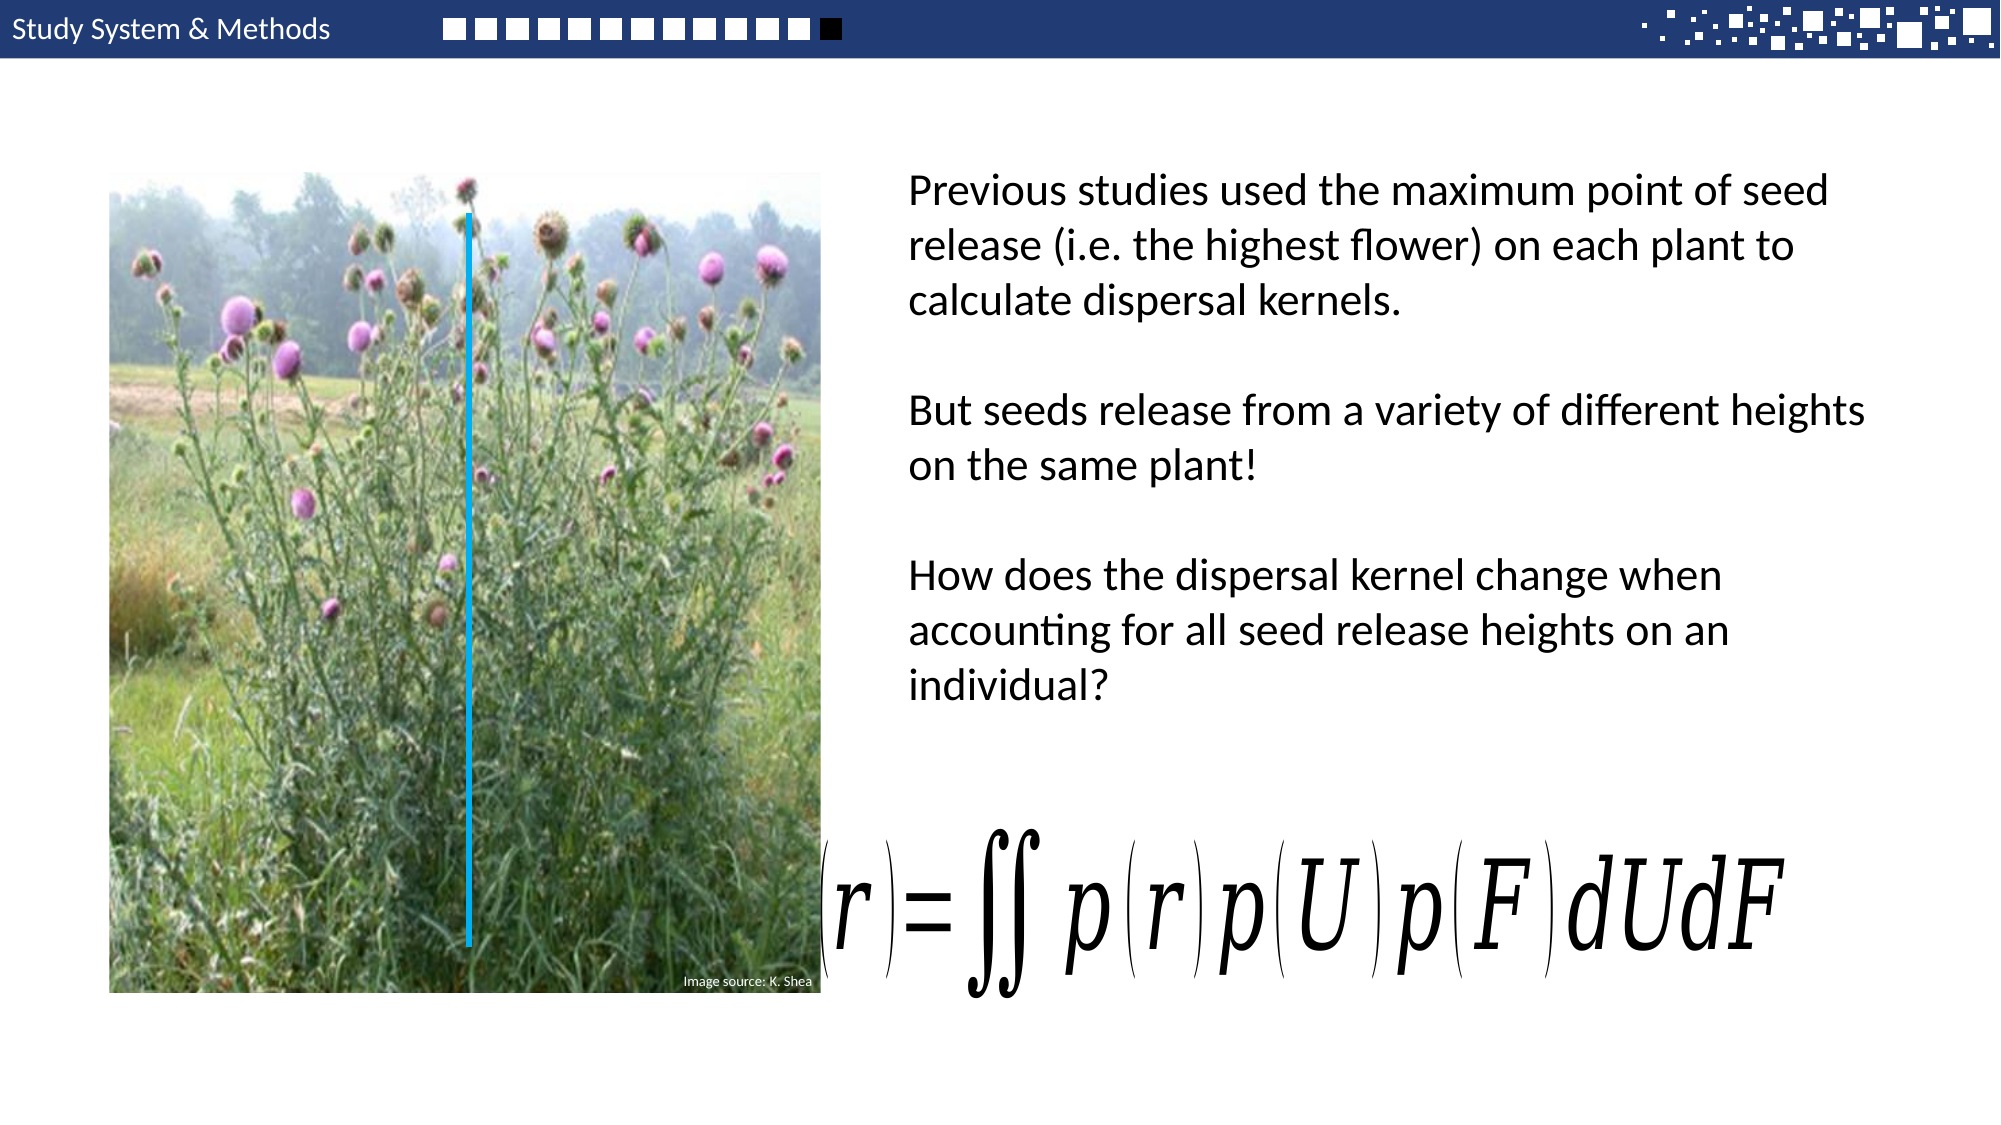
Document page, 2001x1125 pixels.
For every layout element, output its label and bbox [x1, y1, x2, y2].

text_box [668, 964, 906, 998]
text_box [893, 152, 1891, 717]
text_box [0, 0, 2000, 59]
picture [109, 172, 821, 993]
